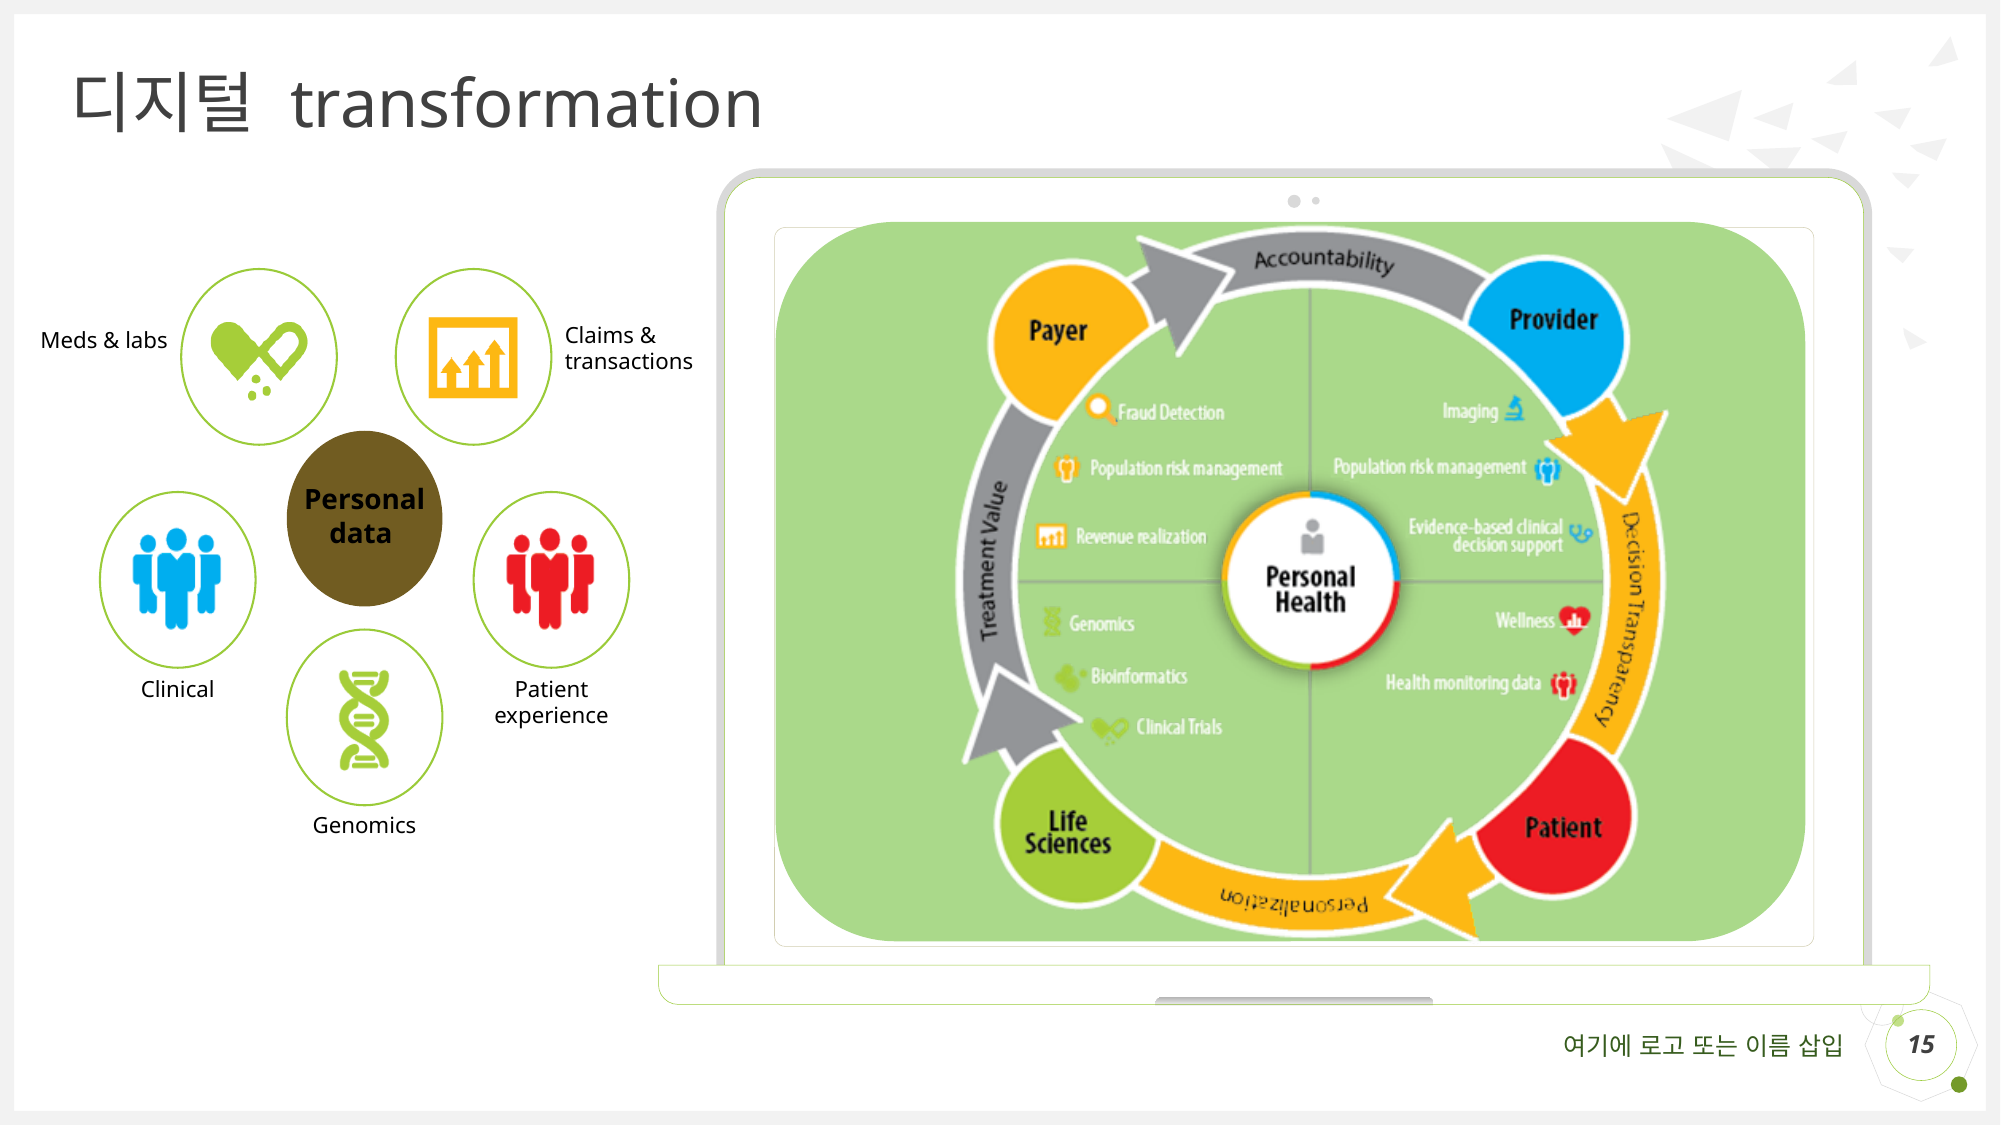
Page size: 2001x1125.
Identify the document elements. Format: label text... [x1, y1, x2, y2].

picture [946, 220, 1678, 952]
slide_number 15 [1885, 1009, 1957, 1081]
text_box [774, 220, 946, 943]
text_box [39, 268, 707, 856]
title 디지털 transformation [70, 70, 1932, 142]
text_box [1678, 220, 1807, 943]
